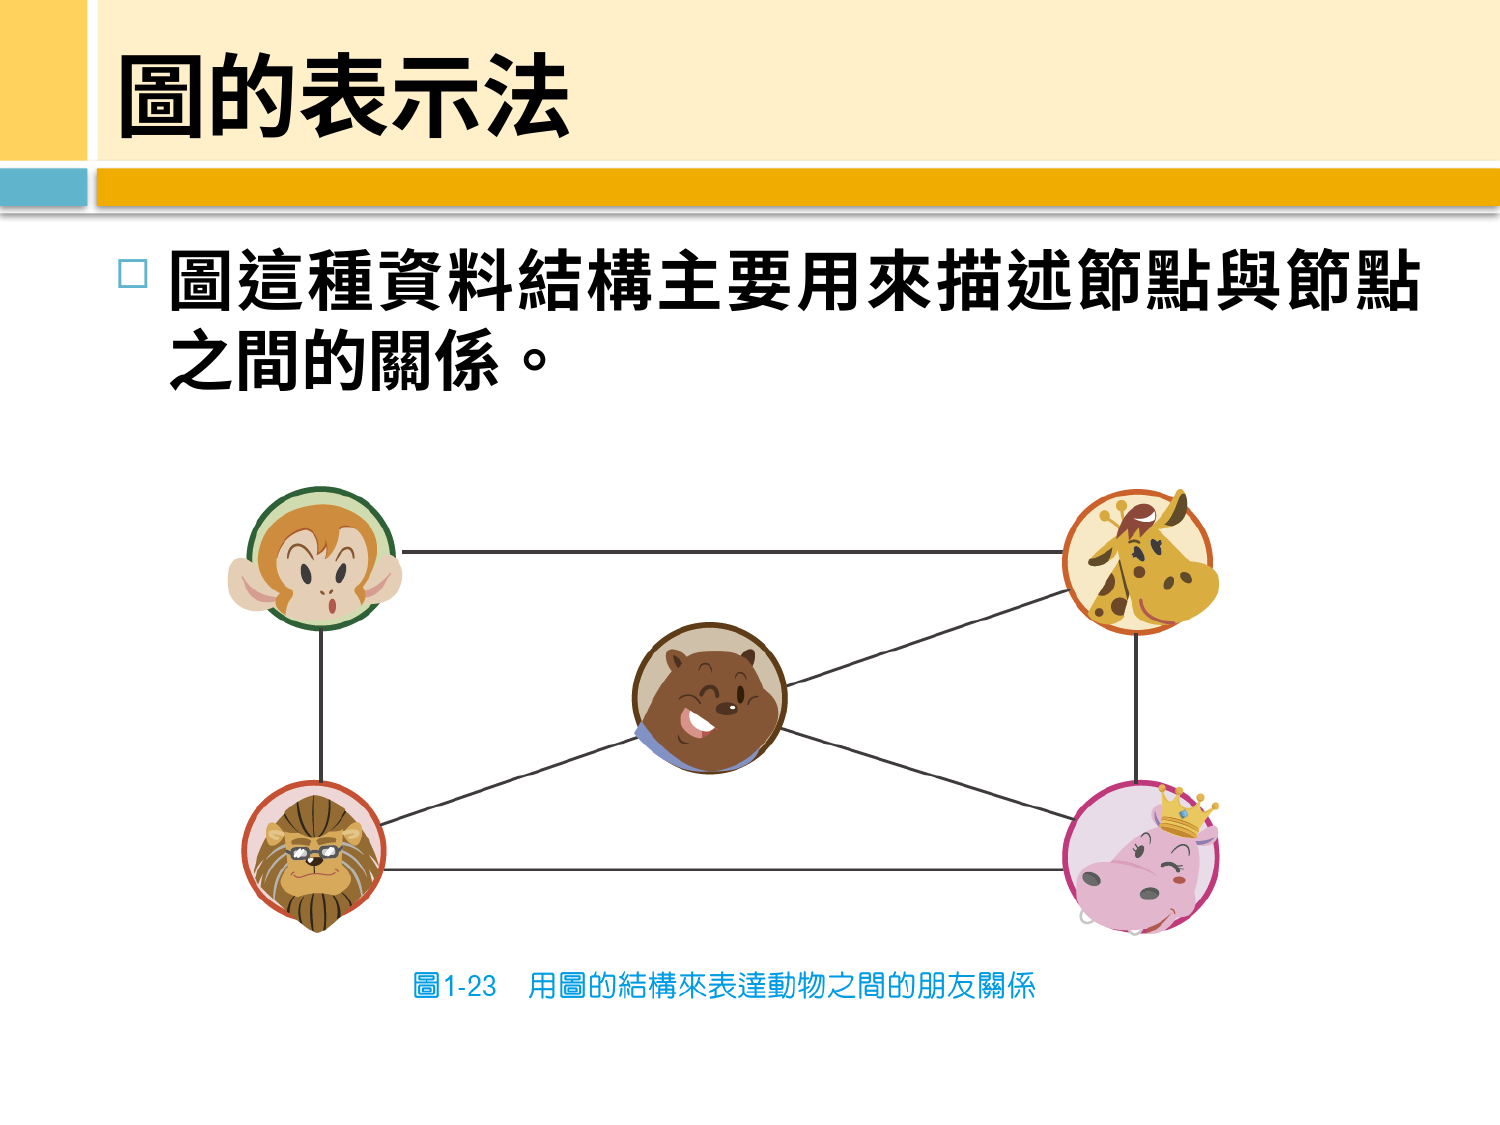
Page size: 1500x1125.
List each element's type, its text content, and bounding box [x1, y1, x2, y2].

list 圖這種資料結構主要用來描述節點與節點之間的關係。 [100, 231, 1438, 1024]
title 圖的表示法 [100, 26, 1438, 161]
picture [199, 465, 1276, 1024]
